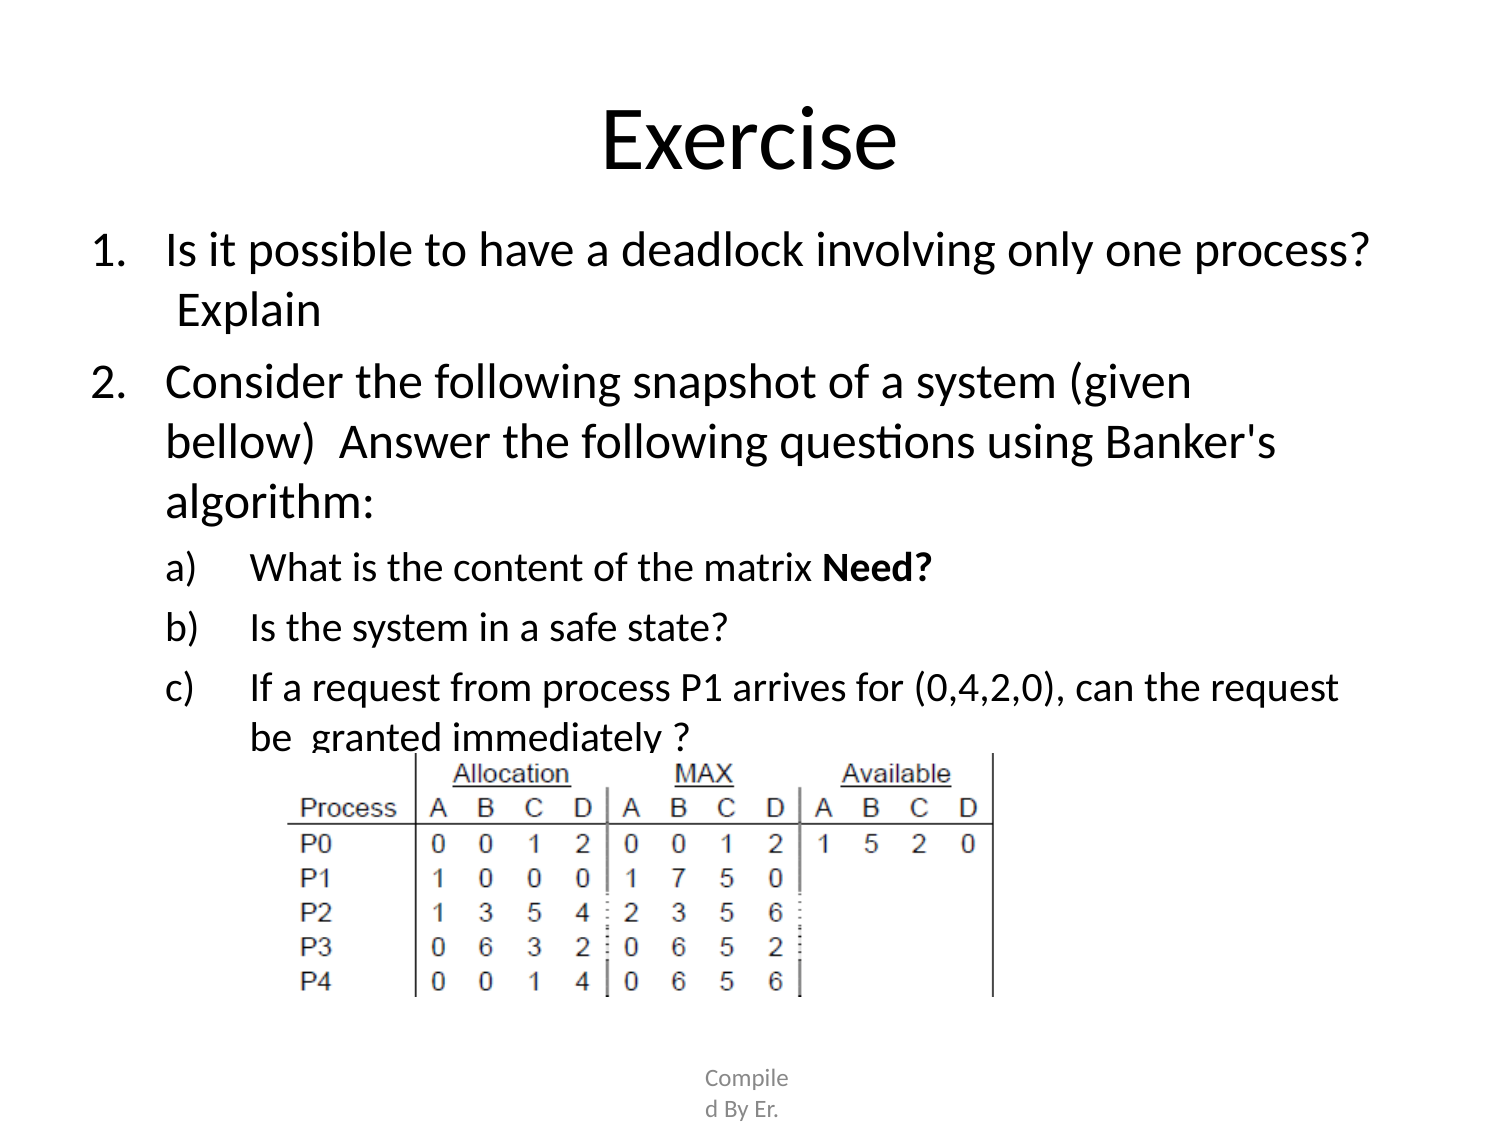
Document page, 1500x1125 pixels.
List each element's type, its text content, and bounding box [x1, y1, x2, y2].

footer Compiled By Er. Nawaraj Bhandari [703, 1060, 797, 1125]
text_box Is it possible to have a deadlock involving only one process? Explain Consider the following snapshot of a system (given bellow) Answer the following questions using Banker's algorithm: What is the content of the matrix Need? Is the system in a safe state? If a request from process P1 arrives for (0,4,2,0), can the request be granted immediately ? [87, 214, 1393, 760]
title Exercise [597, 75, 903, 214]
text_box [287, 753, 994, 997]
